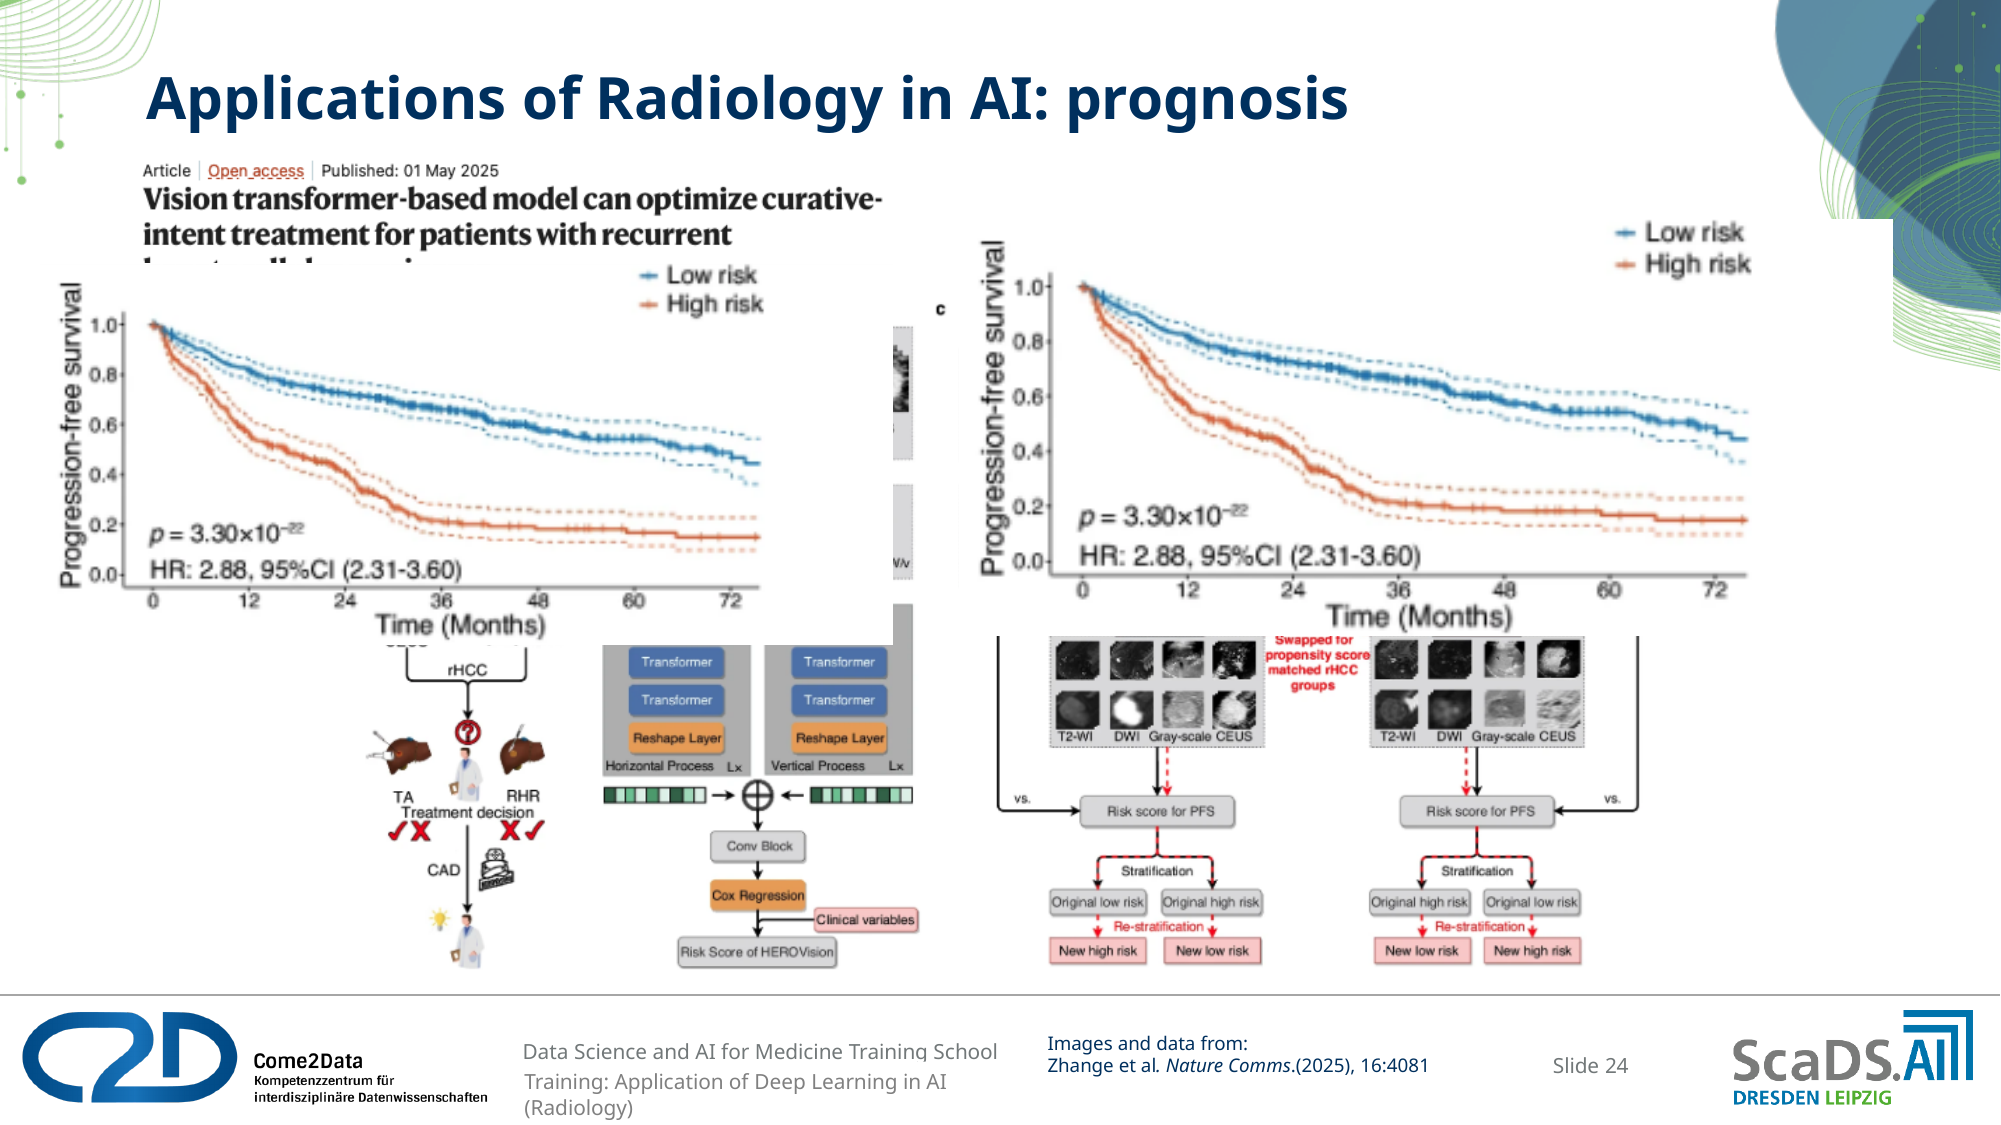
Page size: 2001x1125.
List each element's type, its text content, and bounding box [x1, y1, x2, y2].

picture [1731, 1008, 1975, 1108]
text_box Training: Application of Deep Learning in AI (Radiology) [509, 1061, 1033, 1125]
text_box Images and data from: Zhange et al. Nature Comms.(2025), 16:4081 [1032, 1023, 1668, 1084]
title Applications of Radiology in AI: prognosis [146, 61, 1893, 195]
picture [0, 0, 2001, 1125]
